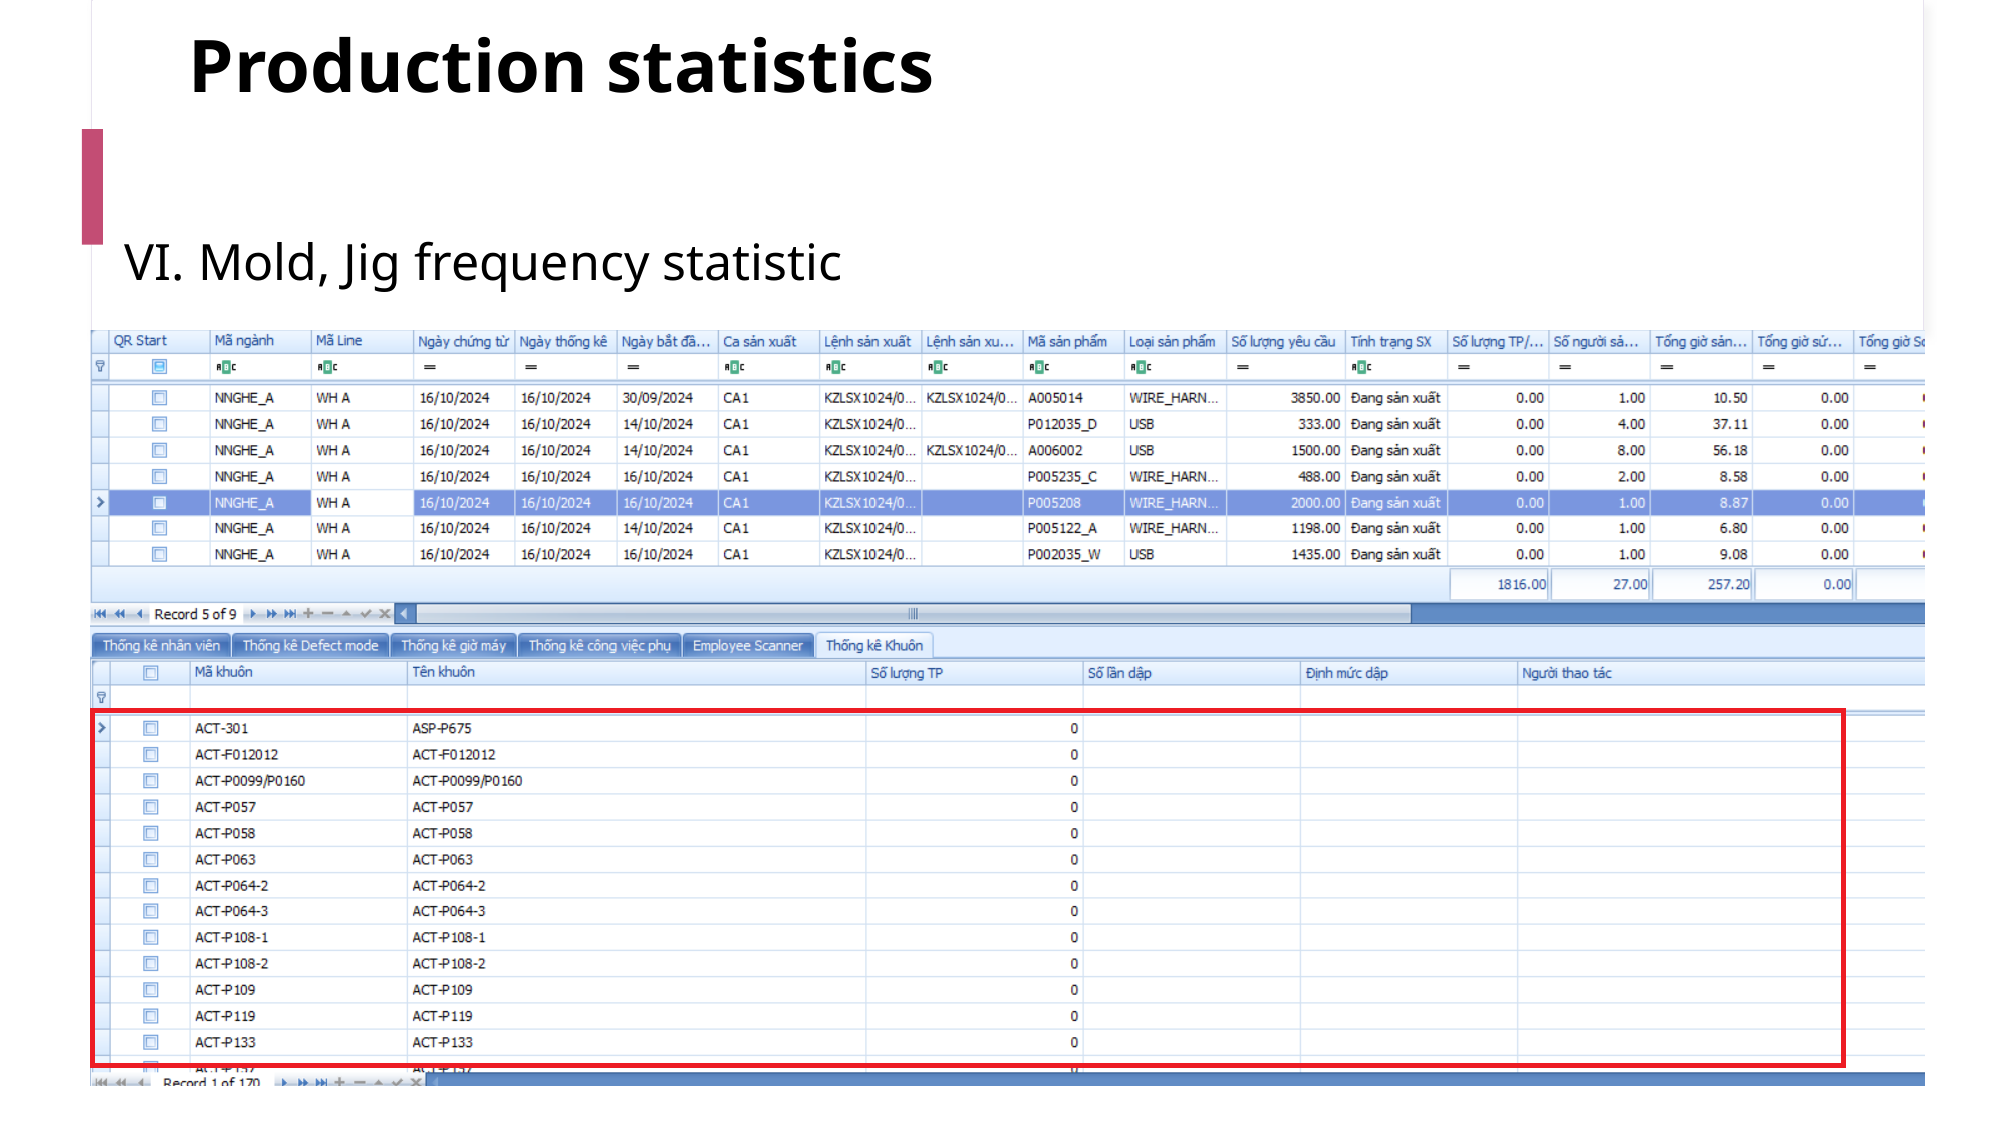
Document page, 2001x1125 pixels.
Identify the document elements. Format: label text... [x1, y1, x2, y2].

title Production statistics [174, 21, 1842, 116]
text_box VI. Mold, Jig frequency statistic [109, 198, 1925, 330]
picture [90, 330, 1925, 1086]
